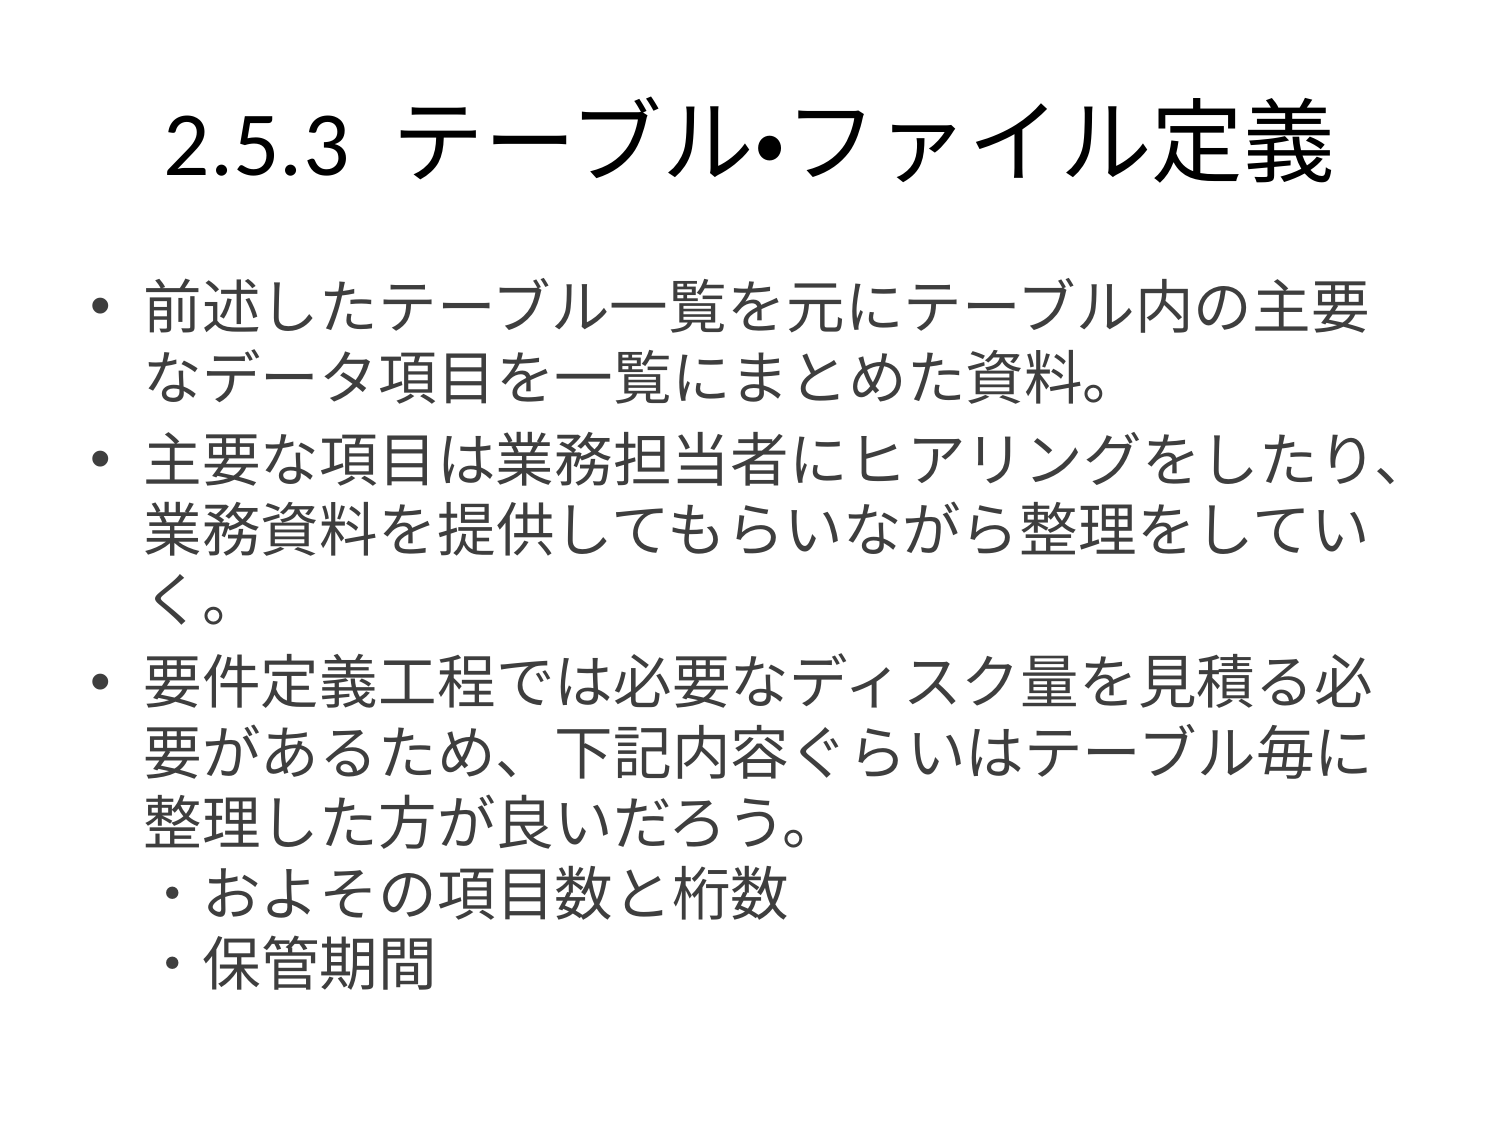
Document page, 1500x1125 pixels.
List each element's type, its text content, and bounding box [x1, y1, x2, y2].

title 2.5.3 テーブル・ファイル定義 [75, 45, 1425, 233]
list 前述したテーブル一覧を元にテーブル内の主要なデータ項目を一覧にまとめた資料。 主要な項目は業務担当者にヒアリングをしたり、業務資料を提供してもらいながら整理をしていく。 要件定義工程では必要なディスク量を見積る必要があるため、下記内容ぐらいはテーブル毎に整理した方が良いだろう。 ・およその項目数と桁数 ・保管期間 [75, 262, 1425, 1005]
